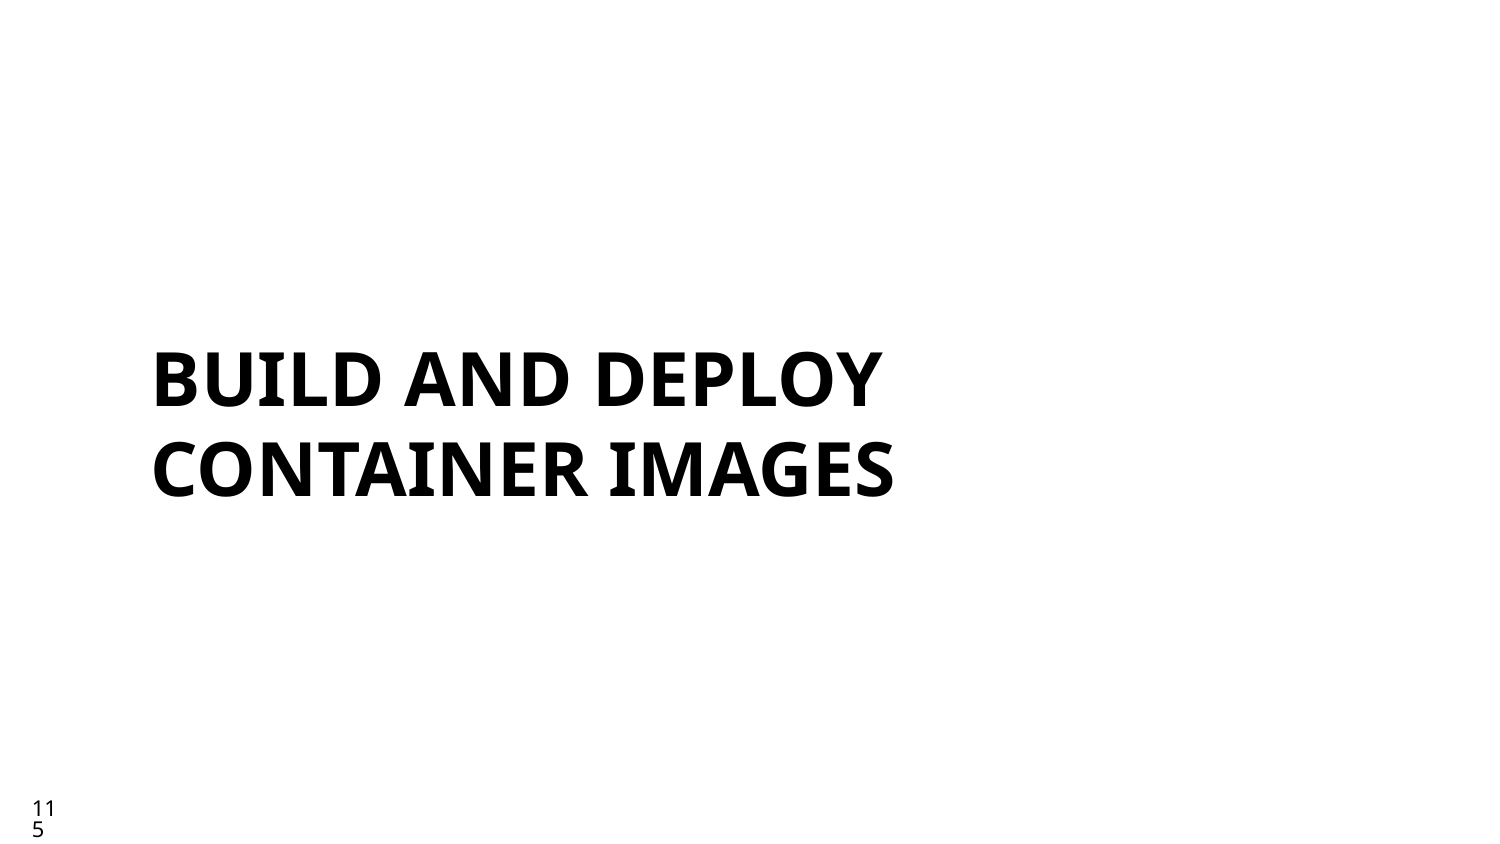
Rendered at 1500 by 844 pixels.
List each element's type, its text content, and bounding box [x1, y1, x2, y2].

title BUILD AND DEPLOY CONTAINER IMAGES [135, 272, 1365, 572]
